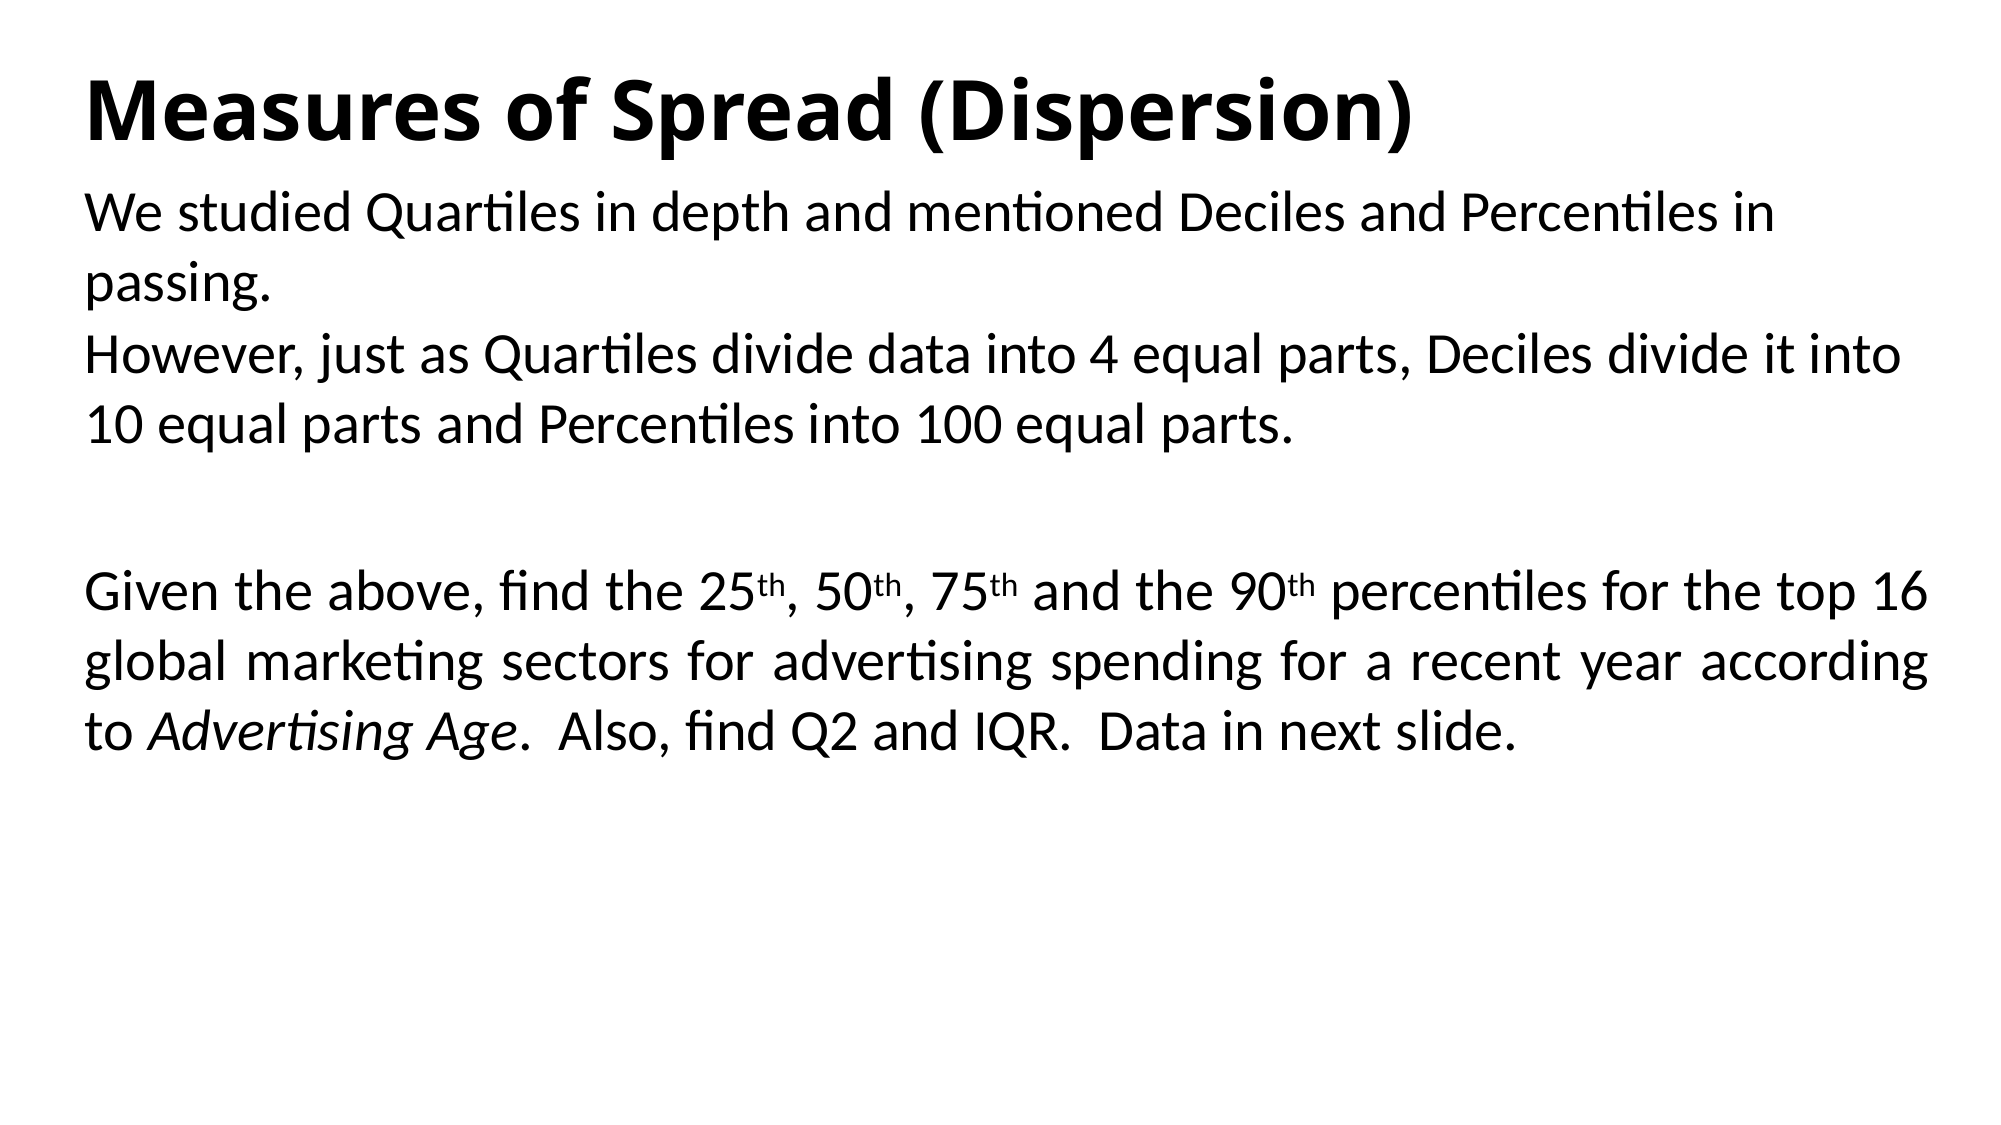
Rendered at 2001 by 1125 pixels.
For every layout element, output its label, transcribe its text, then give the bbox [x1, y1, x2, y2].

text_box Measures of Spread (Dispersion) [60, 54, 1940, 172]
text_box We studied Quartiles in depth and mentioned Deciles and Percentiles in passing. However, just as Quartiles divide data into 4 equal parts, Deciles divide it into 10 equal parts and Percentiles into 100 equal parts. Given the above, find the 25th, 50th, 75th and the 90th percentiles for the top 16 global marketing sectors for advertising spending for a recent year according to Advertising Age. Also, find Q2 and IQR. Data in next slide. [76, 171, 1955, 763]
